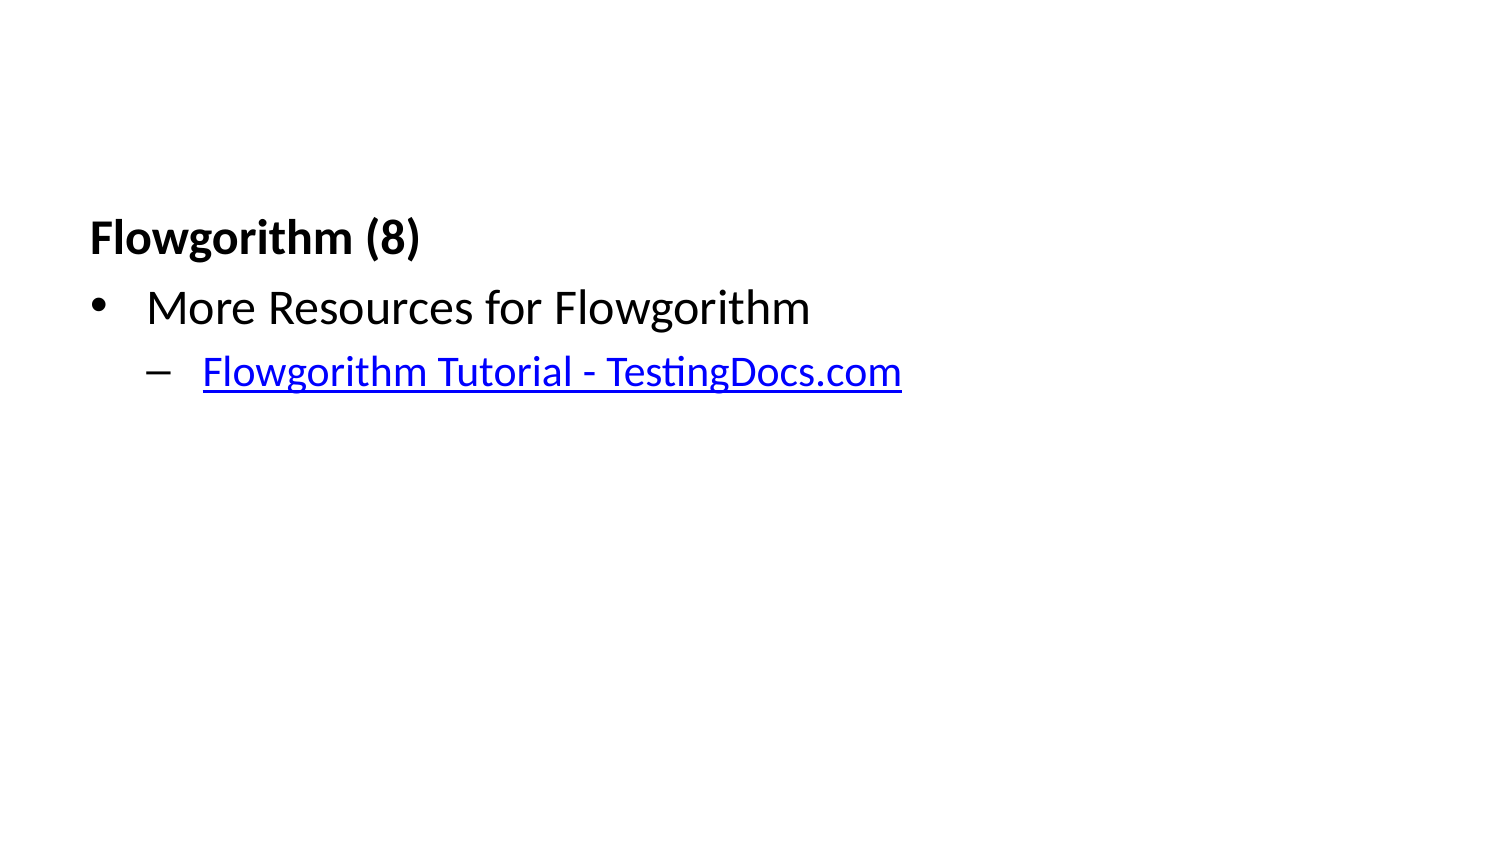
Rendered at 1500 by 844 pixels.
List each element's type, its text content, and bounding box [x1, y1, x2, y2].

list Flowgorithm (8) More Resources for Flowgorithm Flowgorithm Tutorial - TestingDocs.com [75, 196, 1425, 754]
